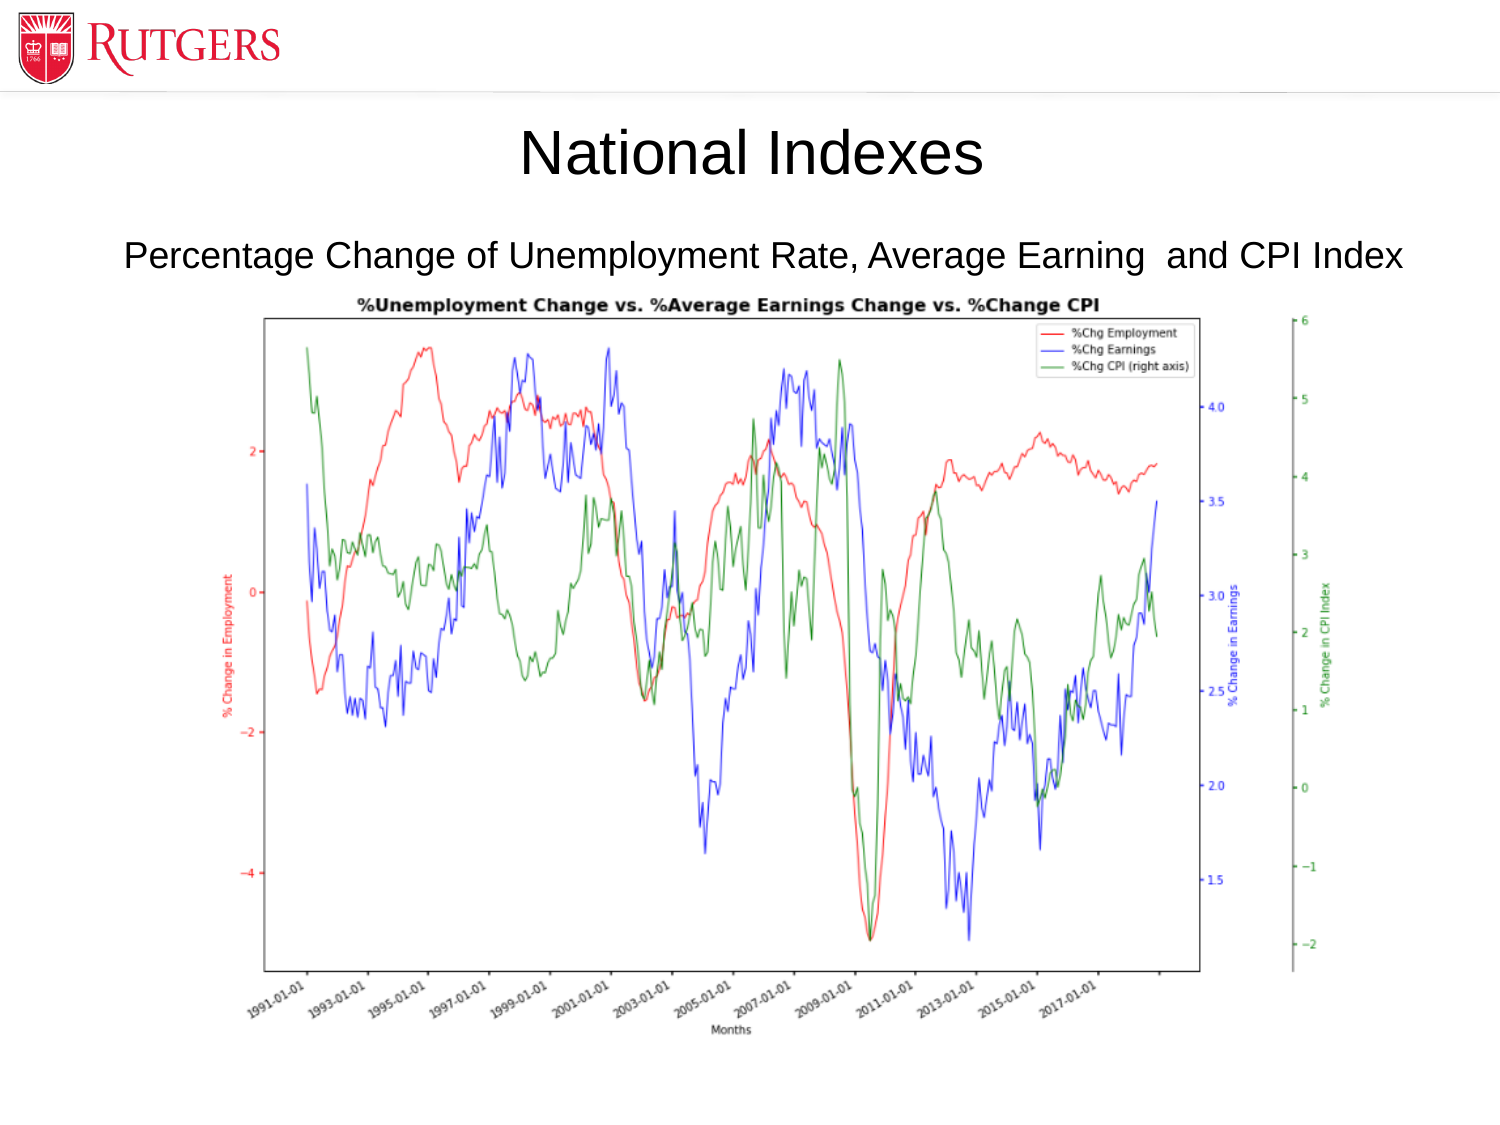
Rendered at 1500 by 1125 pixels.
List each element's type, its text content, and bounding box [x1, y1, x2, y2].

picture [180, 284, 1347, 1056]
title National Indexes [33, 110, 1472, 195]
text_box Percentage Change of Unemployment Rate, Average Earning and CPI Index [91, 223, 1436, 284]
